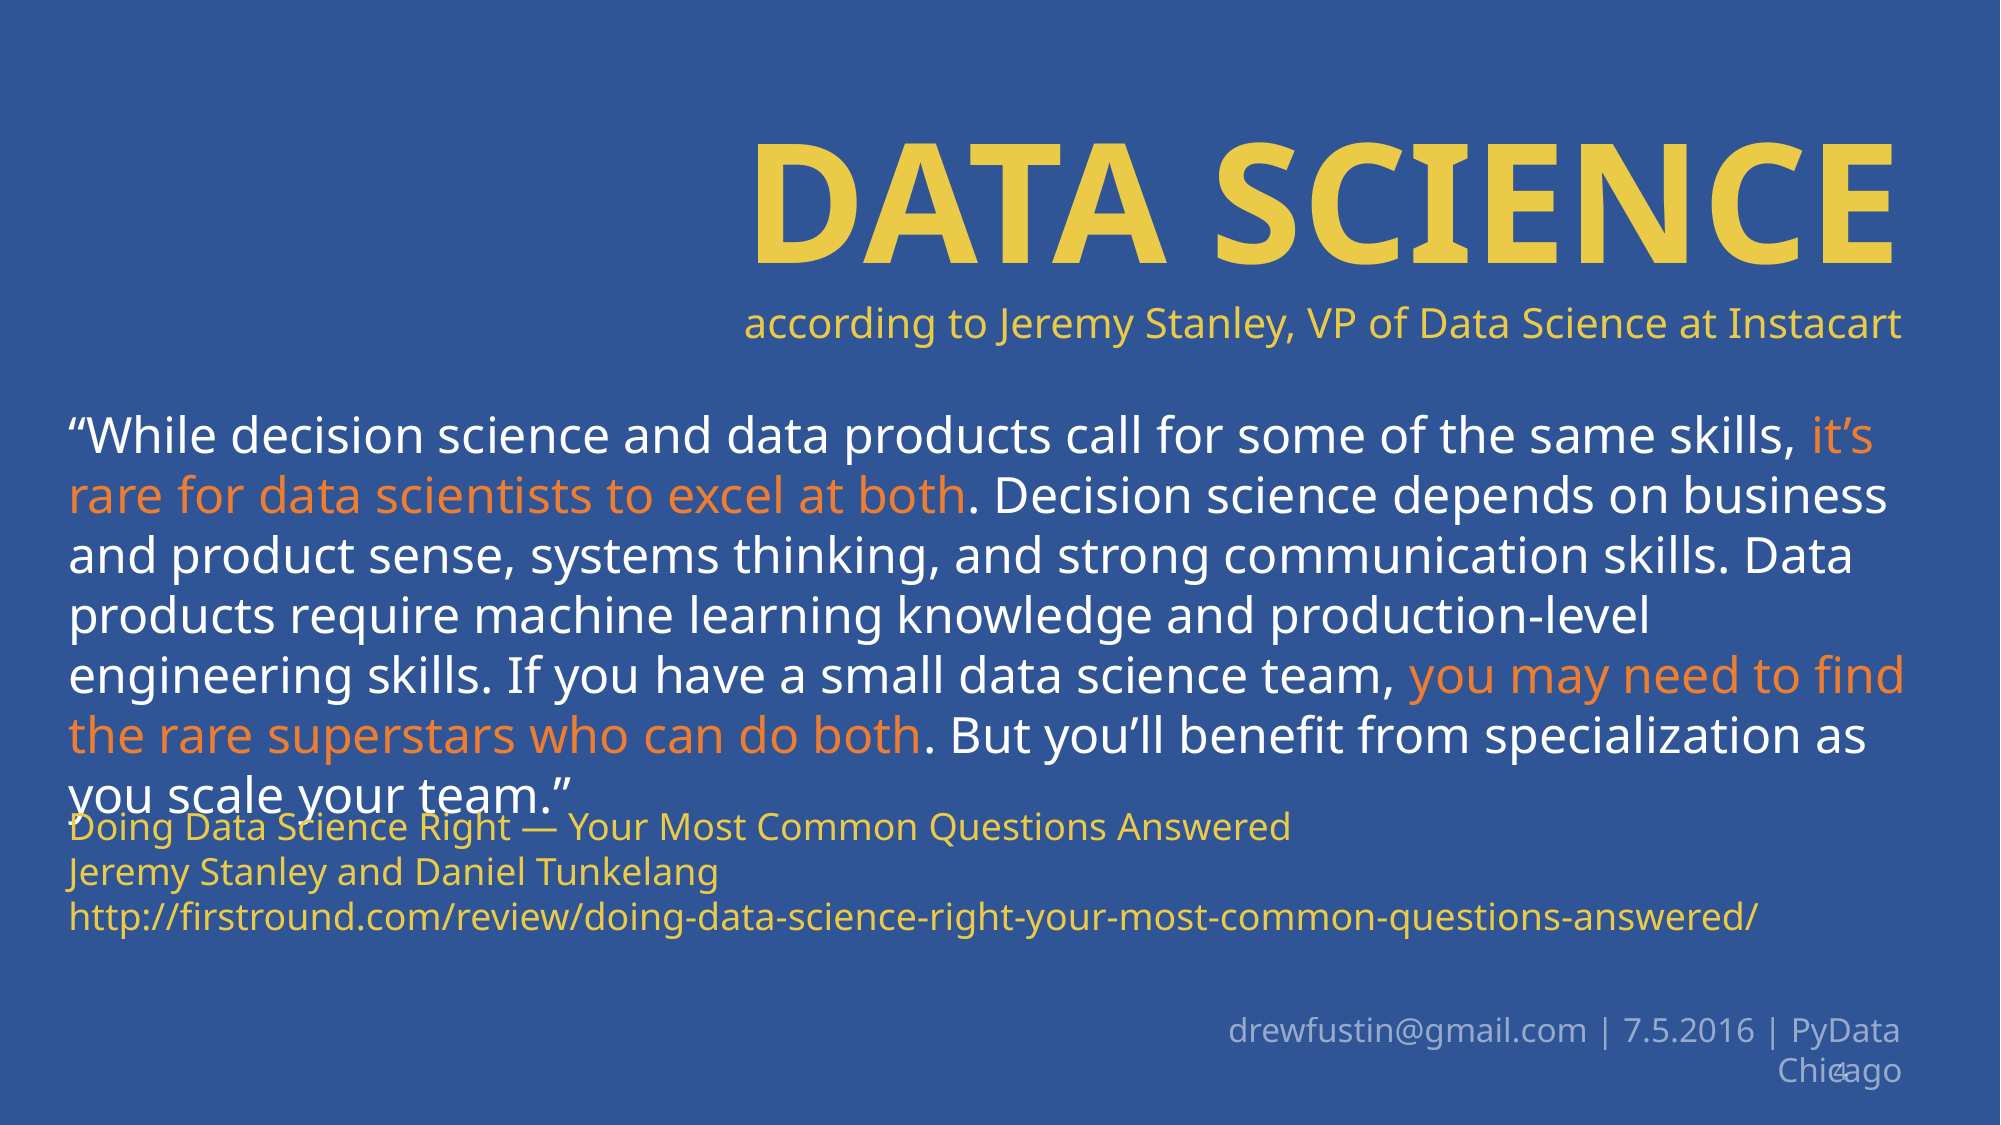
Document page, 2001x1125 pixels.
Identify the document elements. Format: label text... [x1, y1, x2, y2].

text_box drewfustin@gmail.com | 7.5.2016 | PyData Chicago [1146, 1002, 1918, 1097]
text_box “While decision science and data products call for some of the same skills, it’s rare for data scientists to excel at both. Decision science depends on business and product sense, systems thinking, and strong communication skills. Data products require machine learning knowledge and production-level engineering skills. If you have a small data science team, you may need to find the rare superstars who can do both. But you’ll benefit from specialization as you scale your team.” [53, 395, 1948, 831]
text_box Doing Data Science Right — Your Most Common Questions Answered Jeremy Stanley and Daniel Tunkelang http://firstround.com/review/doing-data-science-right-your-most-common-questions-answered/ [53, 795, 1918, 946]
text_box DATA SCIENCE according to Jeremy Stanley, VP of Data Science at Instacart [0, 89, 1918, 354]
slide_number 4 [1412, 1042, 1863, 1103]
